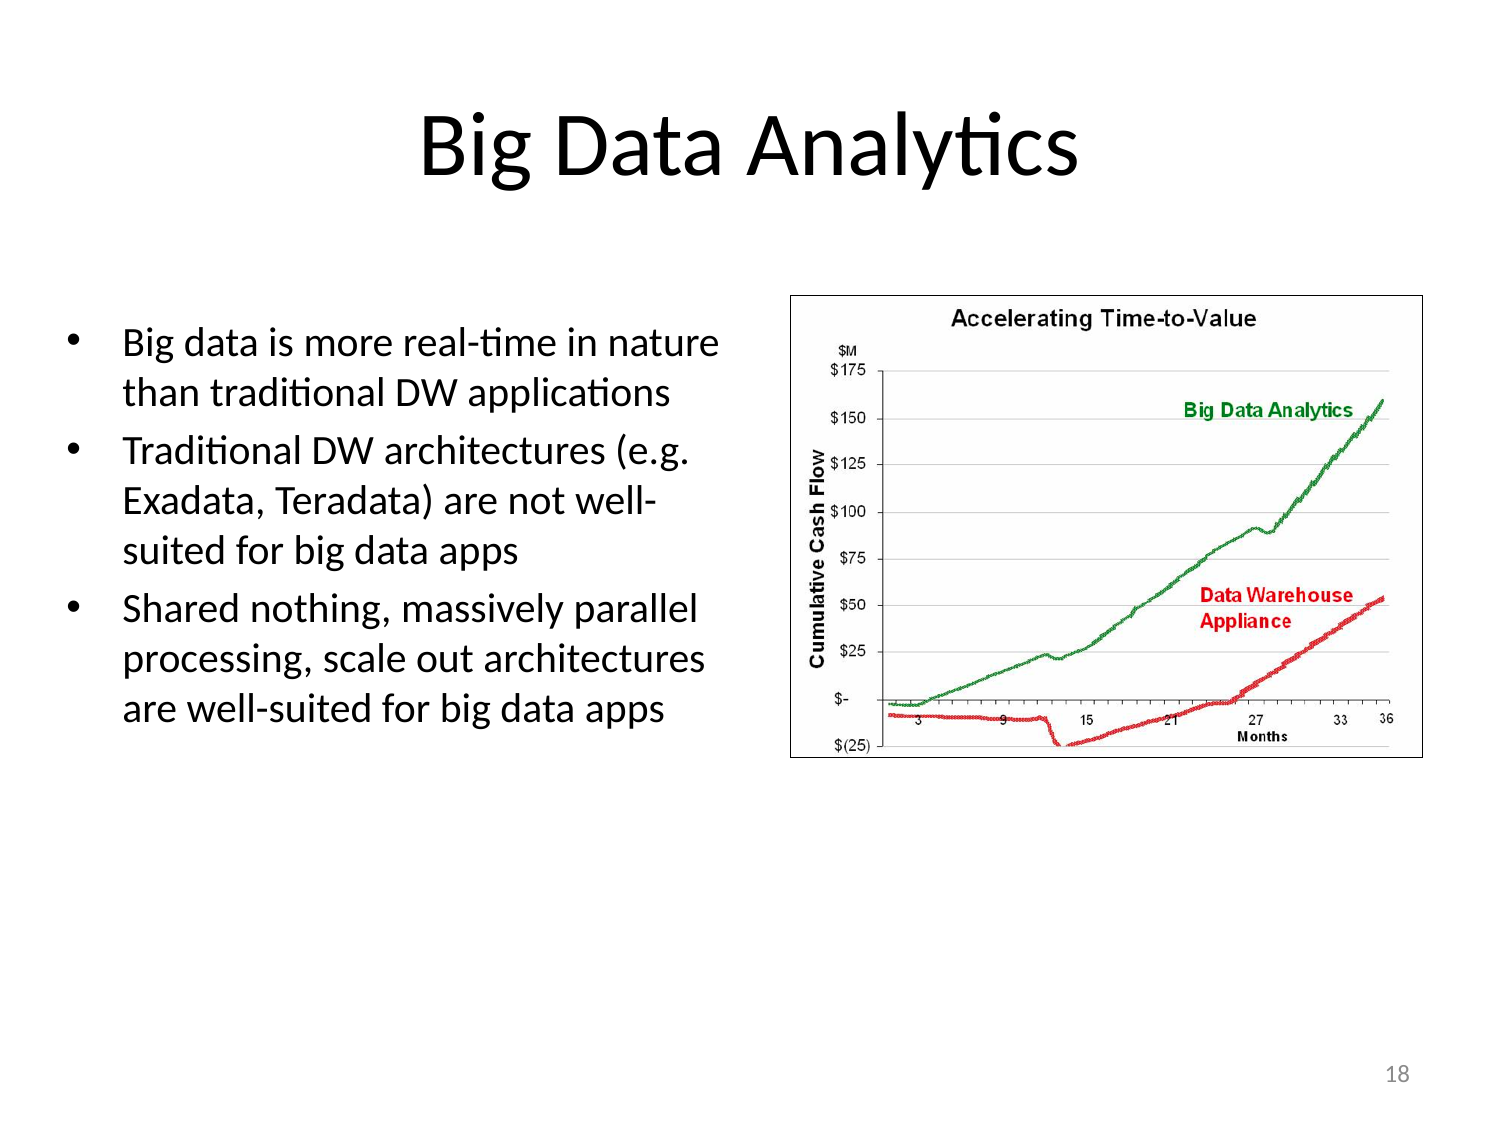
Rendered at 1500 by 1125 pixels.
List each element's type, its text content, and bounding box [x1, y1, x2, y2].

picture [790, 295, 1423, 758]
list Big data is more real-time in nature than traditional DW applications Traditional DW architectures (e.g. Exadata, Teradata) are not well-suited for big data apps Shared nothing, massively parallel processing, scale out architectures are well-suited for big data apps [51, 306, 773, 982]
slide_number 18 [1074, 1042, 1425, 1103]
title Big Data Analytics [75, 45, 1425, 233]
